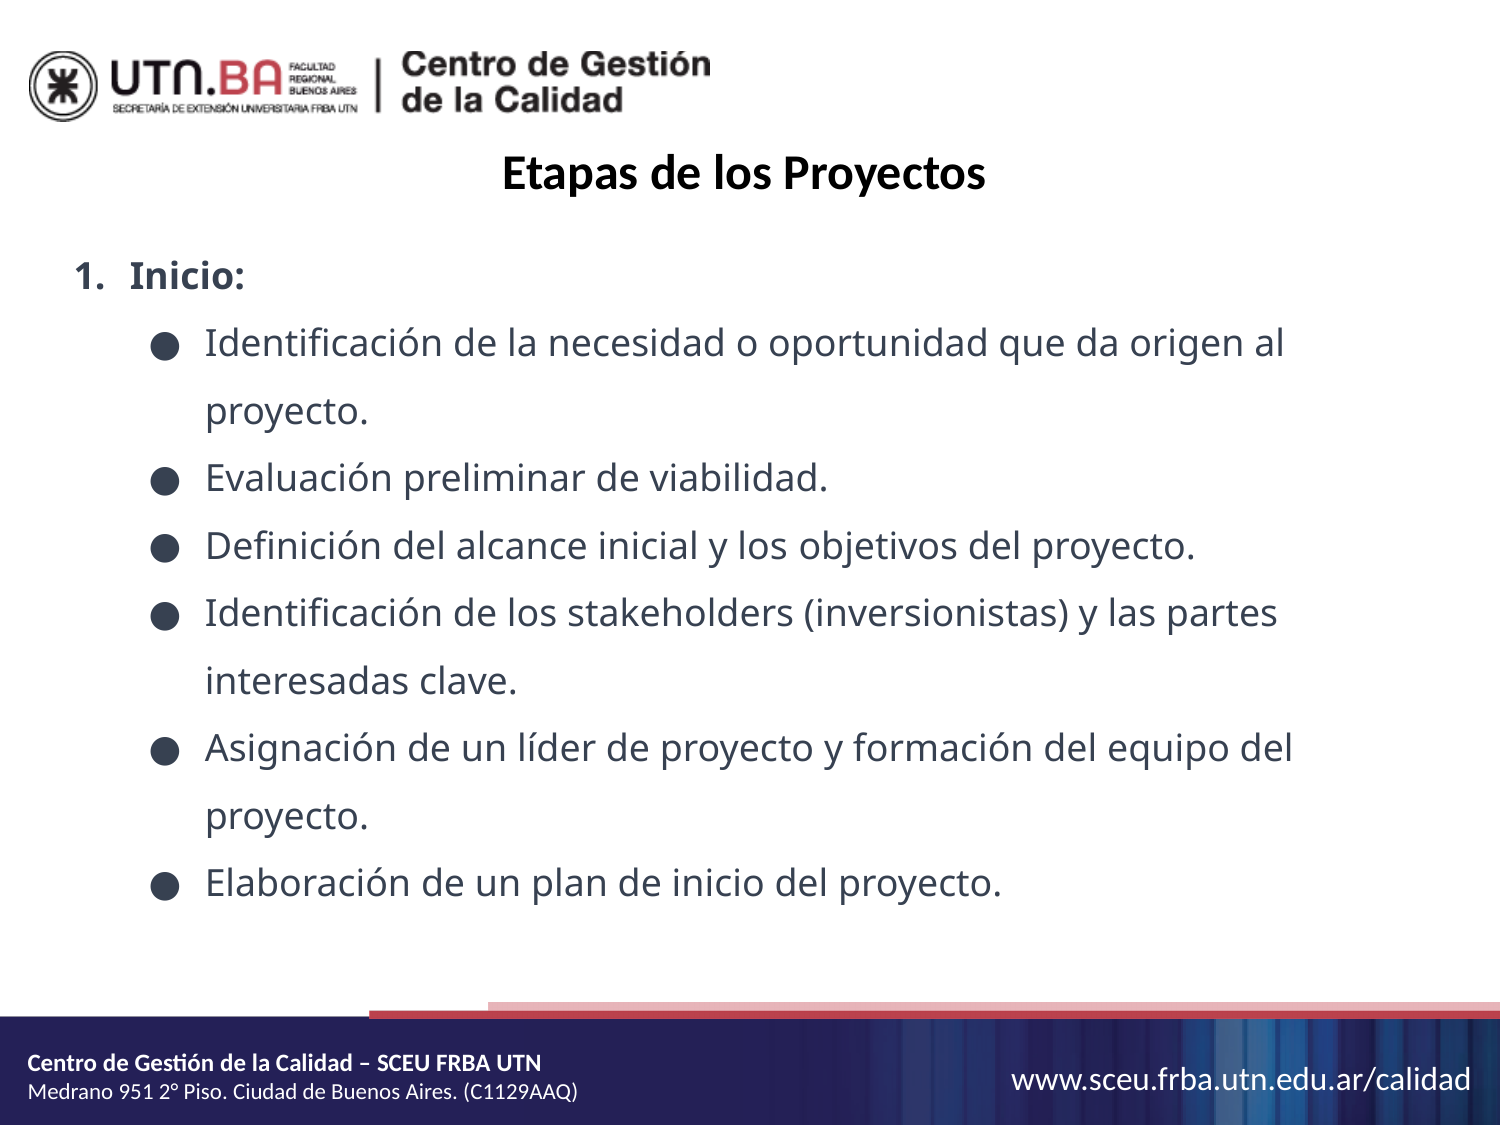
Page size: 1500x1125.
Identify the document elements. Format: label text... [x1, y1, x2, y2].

picture [0, 1002, 1500, 1125]
text_box Inicio: Identificación de la necesidad o oportunidad que da origen al proyecto. Evaluación preliminar de viabilidad. Definición del alcance inicial y los objetivos del proyecto. Identificación de los stakeholders (inversionistas) y las partes interesadas clave. Asignación de un líder de proyecto y formación del equipo del proyecto. Elaboración de un plan de inicio del proyecto. [39, 214, 1461, 920]
picture [29, 51, 710, 122]
text_box Etapas de los Proyectos [103, 138, 1003, 214]
